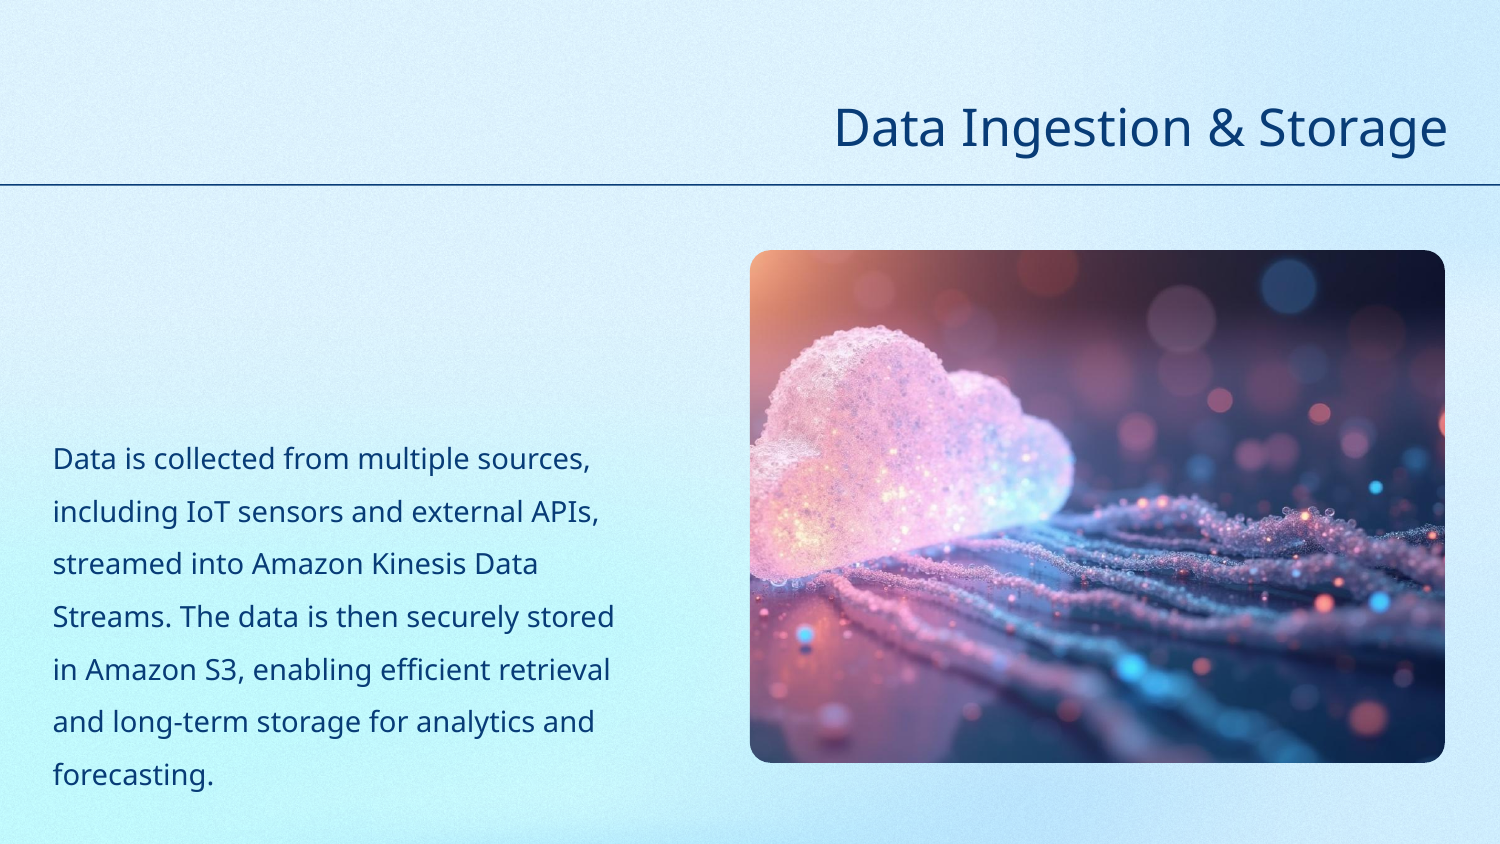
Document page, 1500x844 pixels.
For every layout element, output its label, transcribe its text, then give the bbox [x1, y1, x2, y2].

list Data is collected from multiple sources, including IoT sensors and external APIs, streamed into Amazon Kinesis Data Streams. The data is then securely stored in Amazon S3, enabling efficient retrieval and long-term storage for analytics and forecasting. [37, 225, 644, 807]
picture [0, 186, 1500, 844]
title Data Ingestion & Storage [39, 37, 1464, 172]
picture [0, 0, 1500, 184]
text_box [749, 250, 1445, 763]
